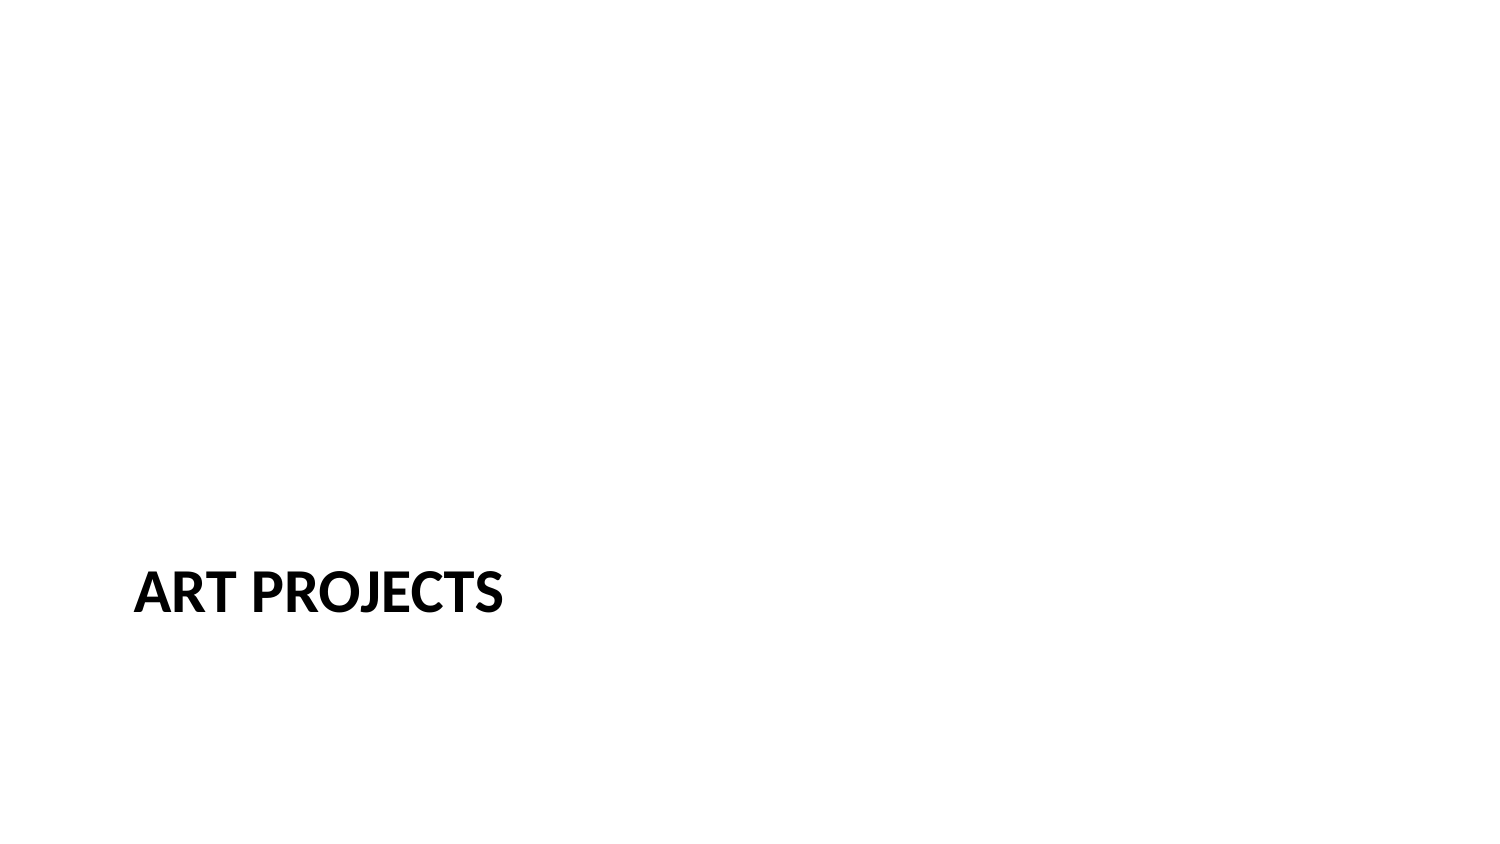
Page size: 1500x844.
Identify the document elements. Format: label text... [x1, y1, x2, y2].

title Art Projects [118, 542, 1394, 710]
